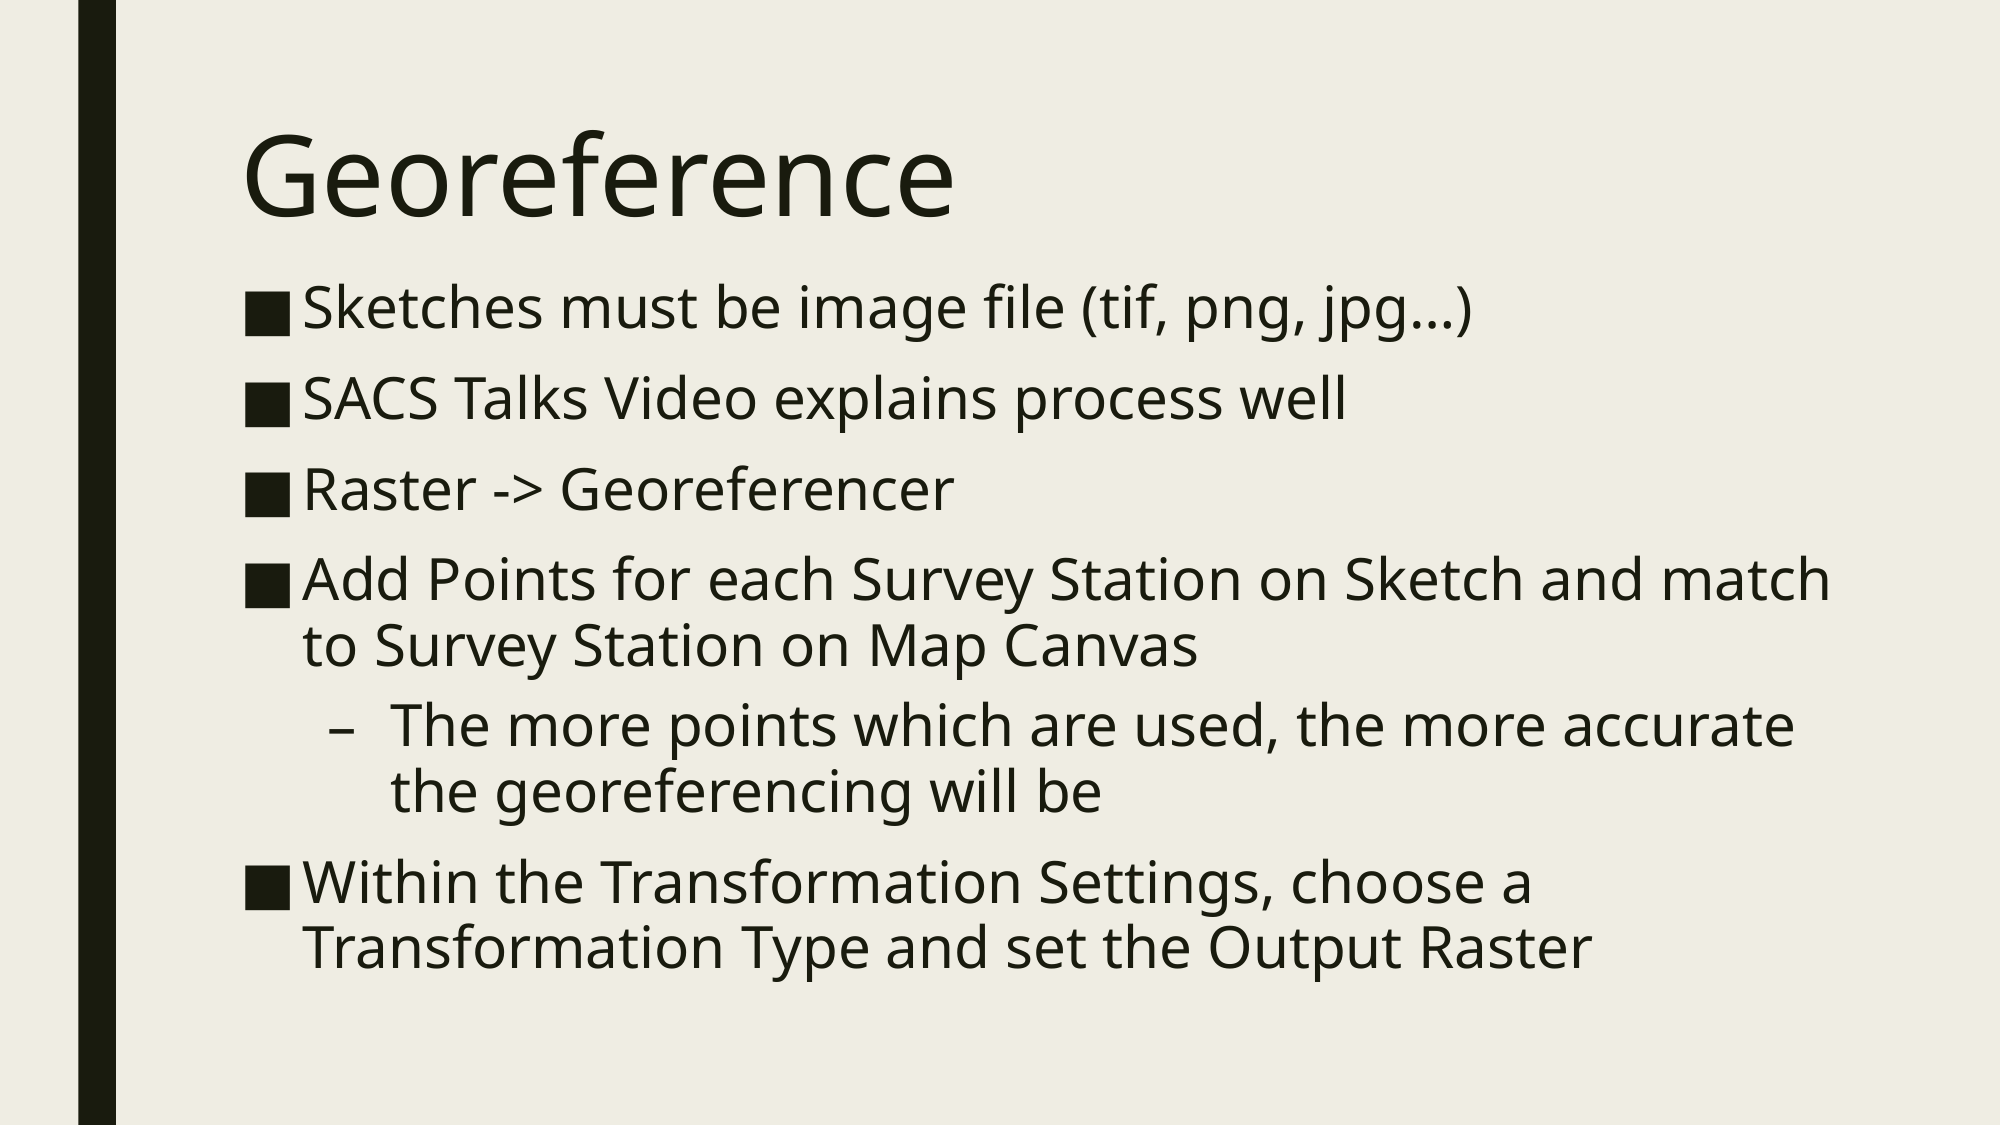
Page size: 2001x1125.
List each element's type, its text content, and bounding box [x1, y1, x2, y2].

title Georeference [225, 112, 1800, 268]
list Sketches must be image file (tif, png, jpg…) SACS Talks Video explains process well Raster -> Georeferencer Add Points for each Survey Station on Sketch and match to Survey Station on Map Canvas The more points which are used, the more accurate the georeferencing will be Within the Transformation Settings, choose a Transformation Type and set the Output Raster [225, 268, 1875, 1080]
